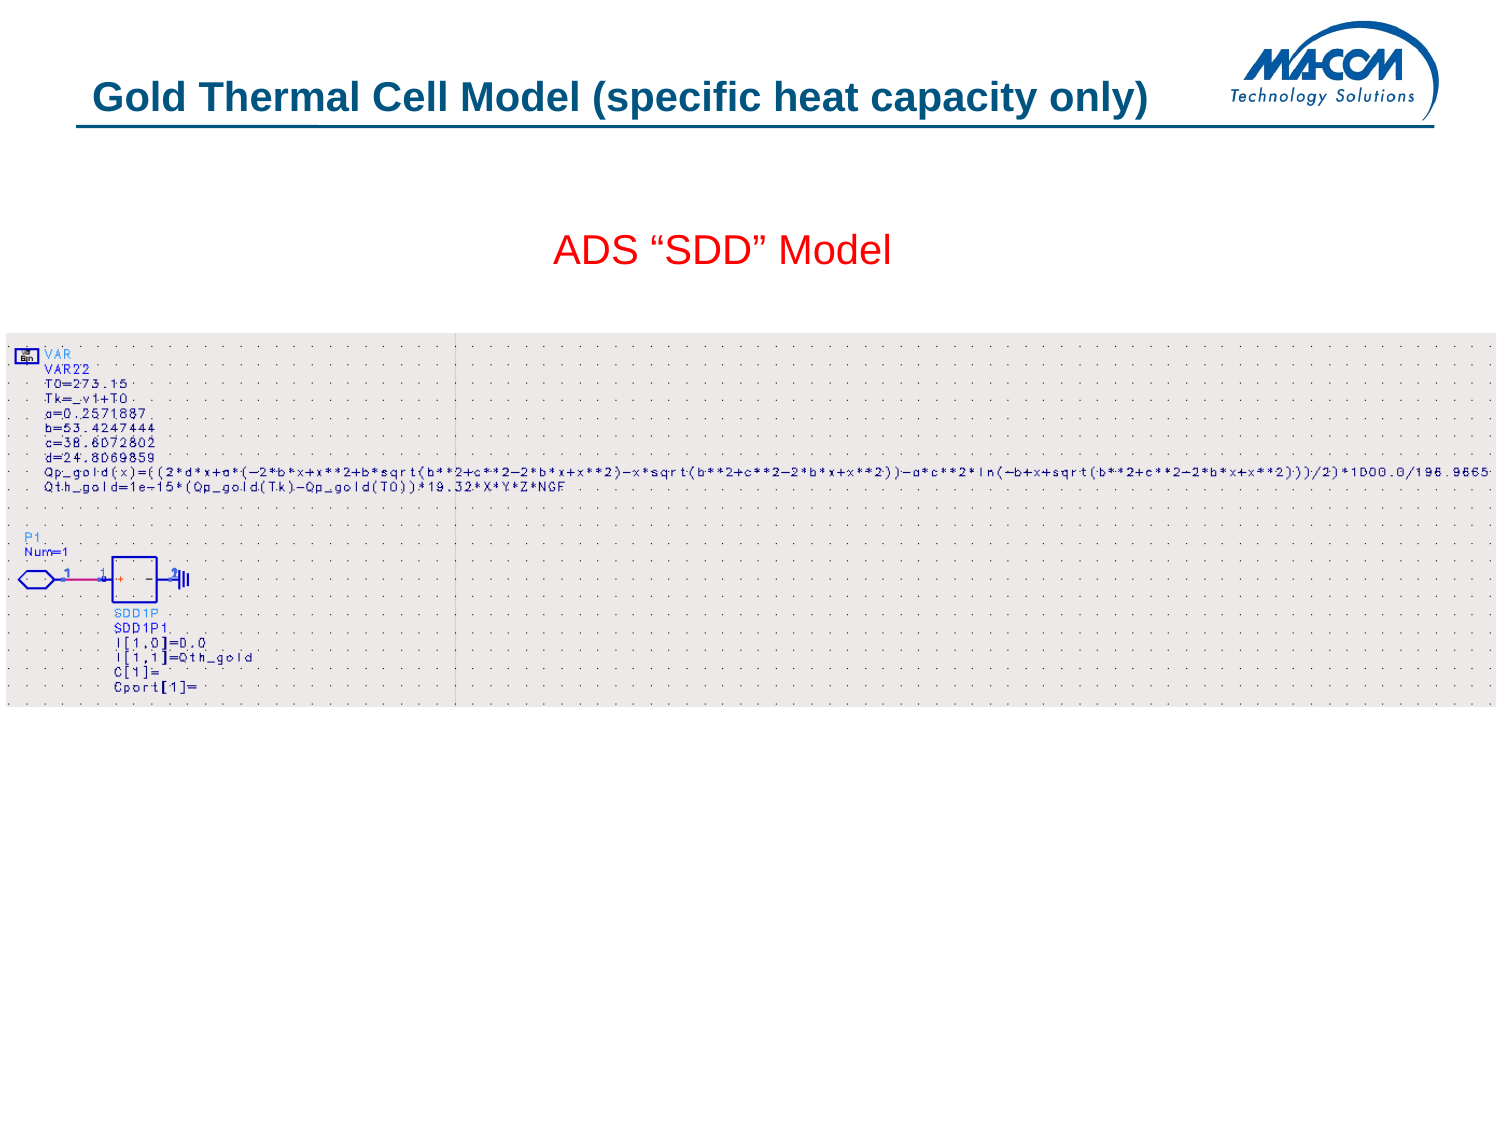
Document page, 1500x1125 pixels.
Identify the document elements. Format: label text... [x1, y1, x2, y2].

picture [5, 332, 1497, 707]
title Gold Thermal Cell Model (specific heat capacity only) [76, 36, 1428, 128]
text_box ADS “SDD” Model [538, 215, 907, 280]
picture [1215, 4, 1454, 144]
